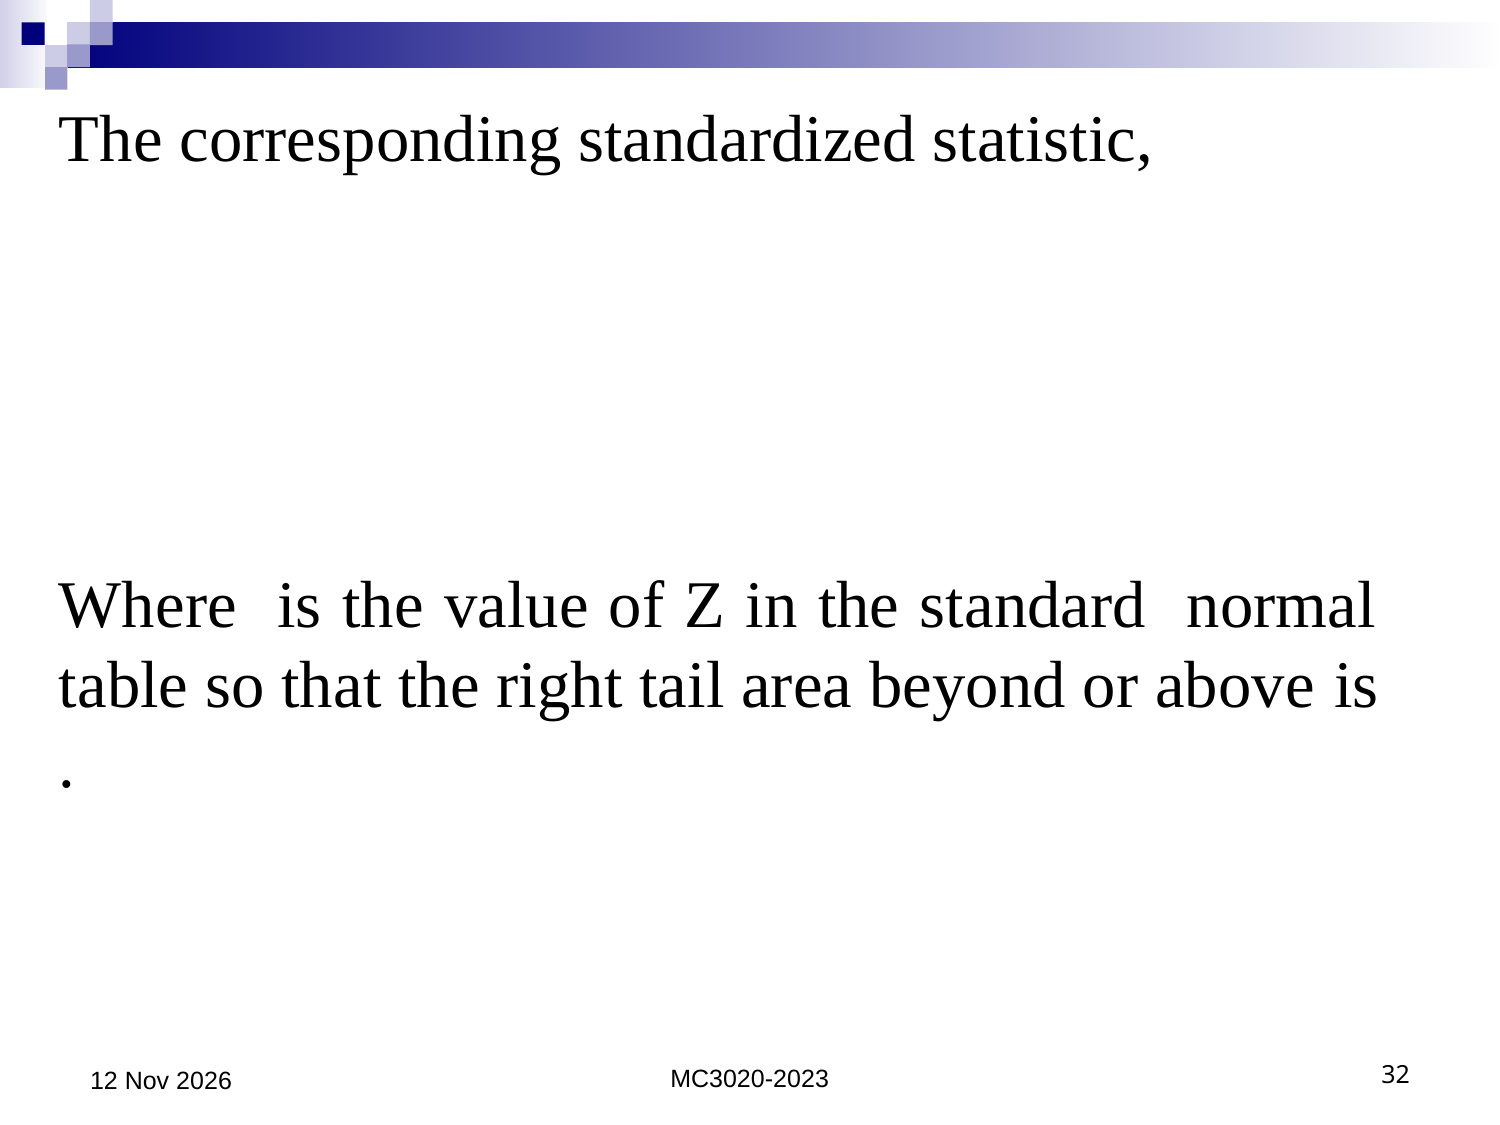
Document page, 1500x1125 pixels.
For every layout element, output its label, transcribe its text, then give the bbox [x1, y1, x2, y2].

slide_number 16-Jun-23 [75, 1024, 425, 1103]
slide_number 32 [1074, 1025, 1425, 1100]
footer MC3020-2023 [512, 1025, 988, 1100]
